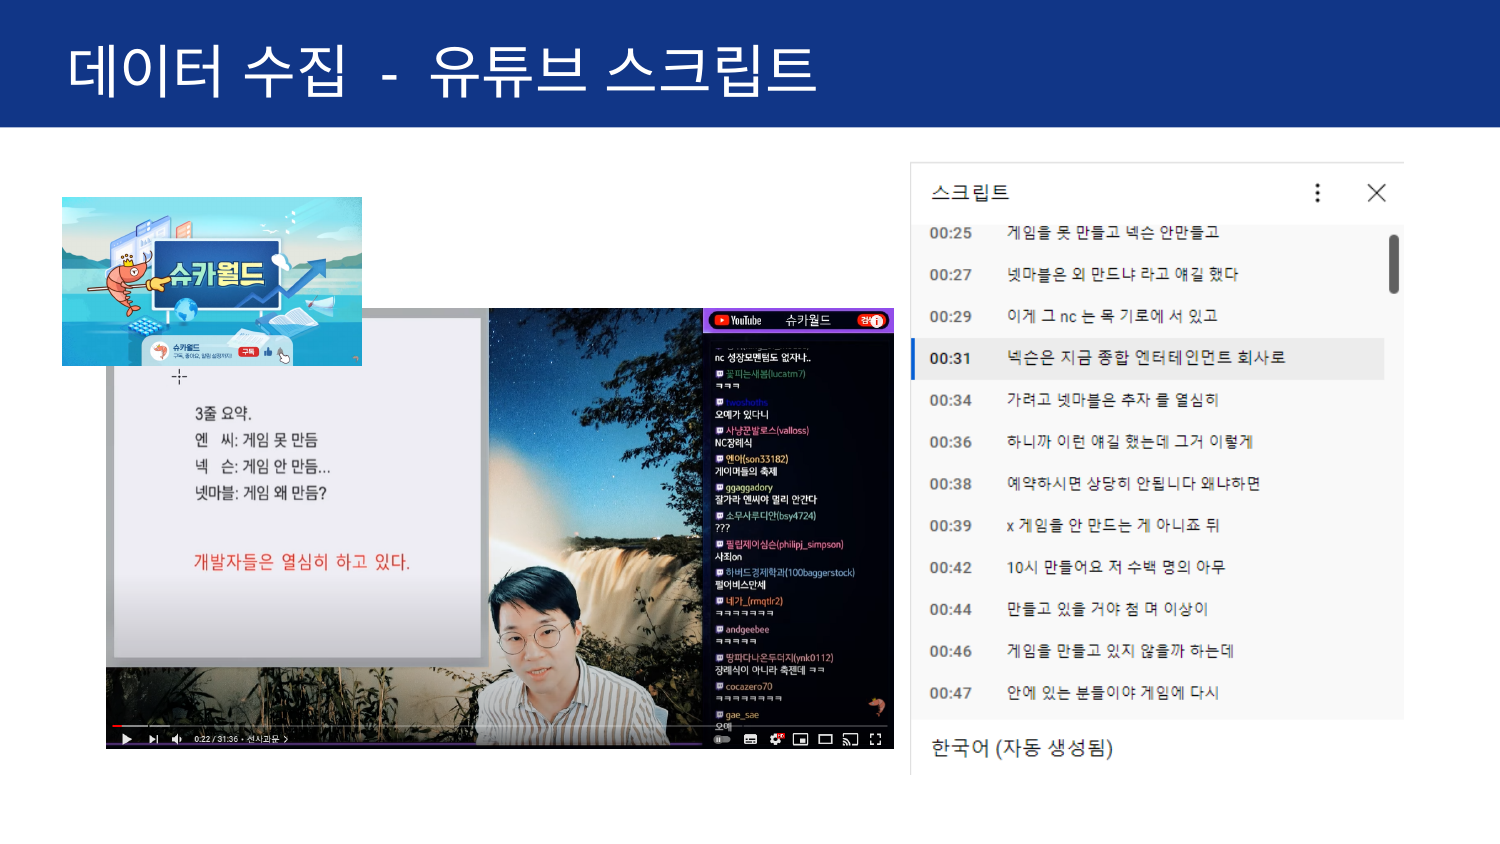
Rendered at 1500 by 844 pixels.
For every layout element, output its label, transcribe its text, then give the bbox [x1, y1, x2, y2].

title 데이터 수집 - 유튜브 스크립트 [51, 20, 1449, 123]
picture [910, 161, 1404, 776]
picture [61, 197, 894, 749]
